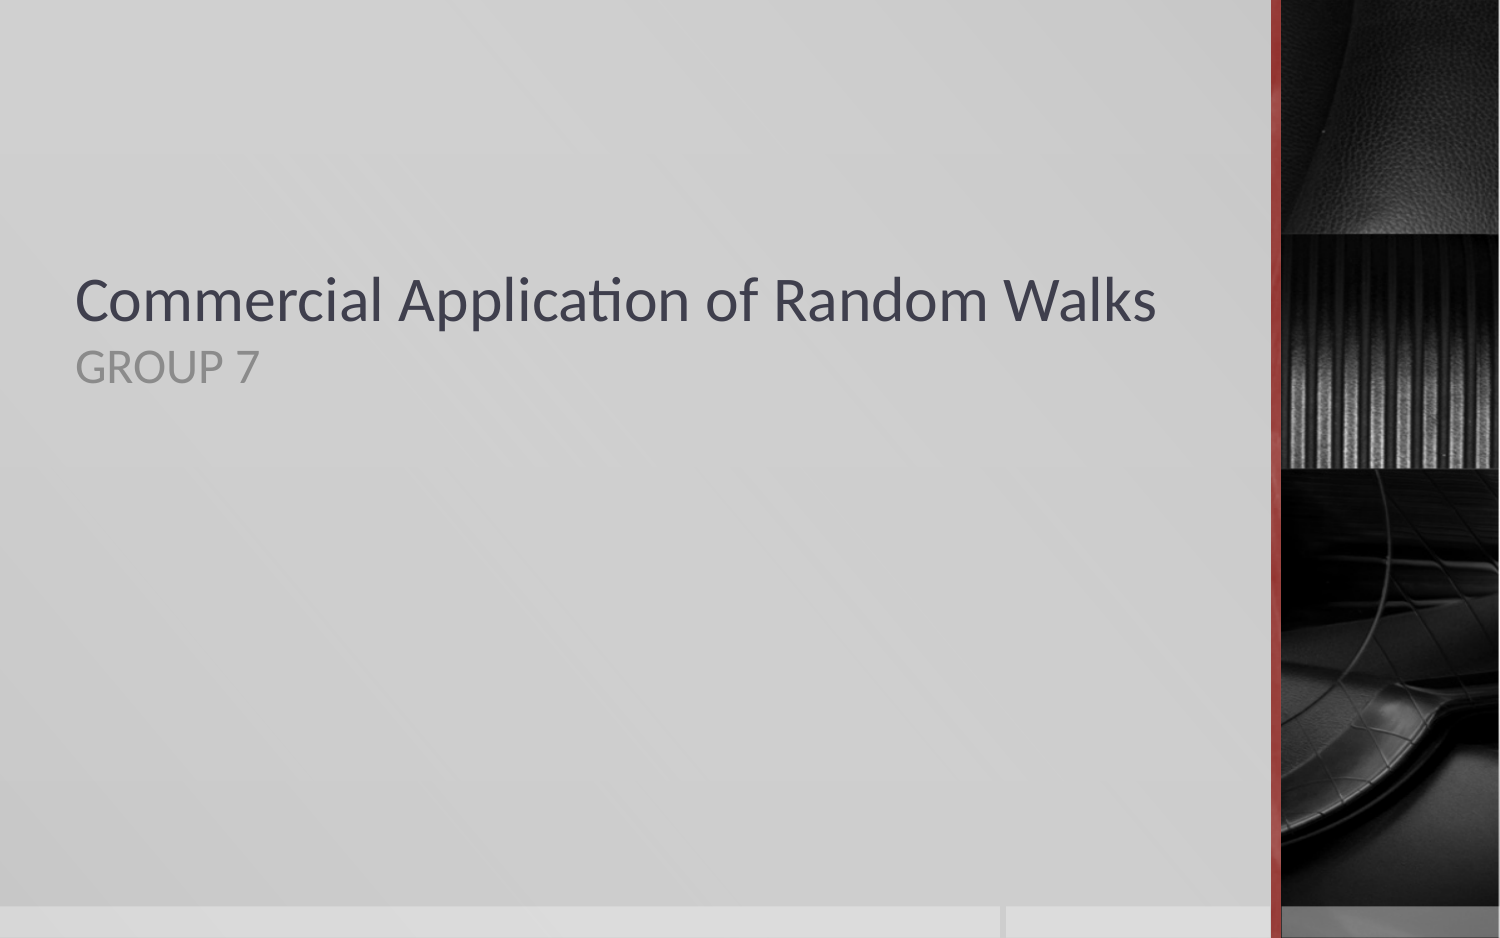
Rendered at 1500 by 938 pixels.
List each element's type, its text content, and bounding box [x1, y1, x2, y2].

picture [1281, 0, 1500, 906]
title Commercial Application of Random Walks [75, 187, 1188, 333]
subtitle GROUP 7 [75, 333, 1188, 438]
